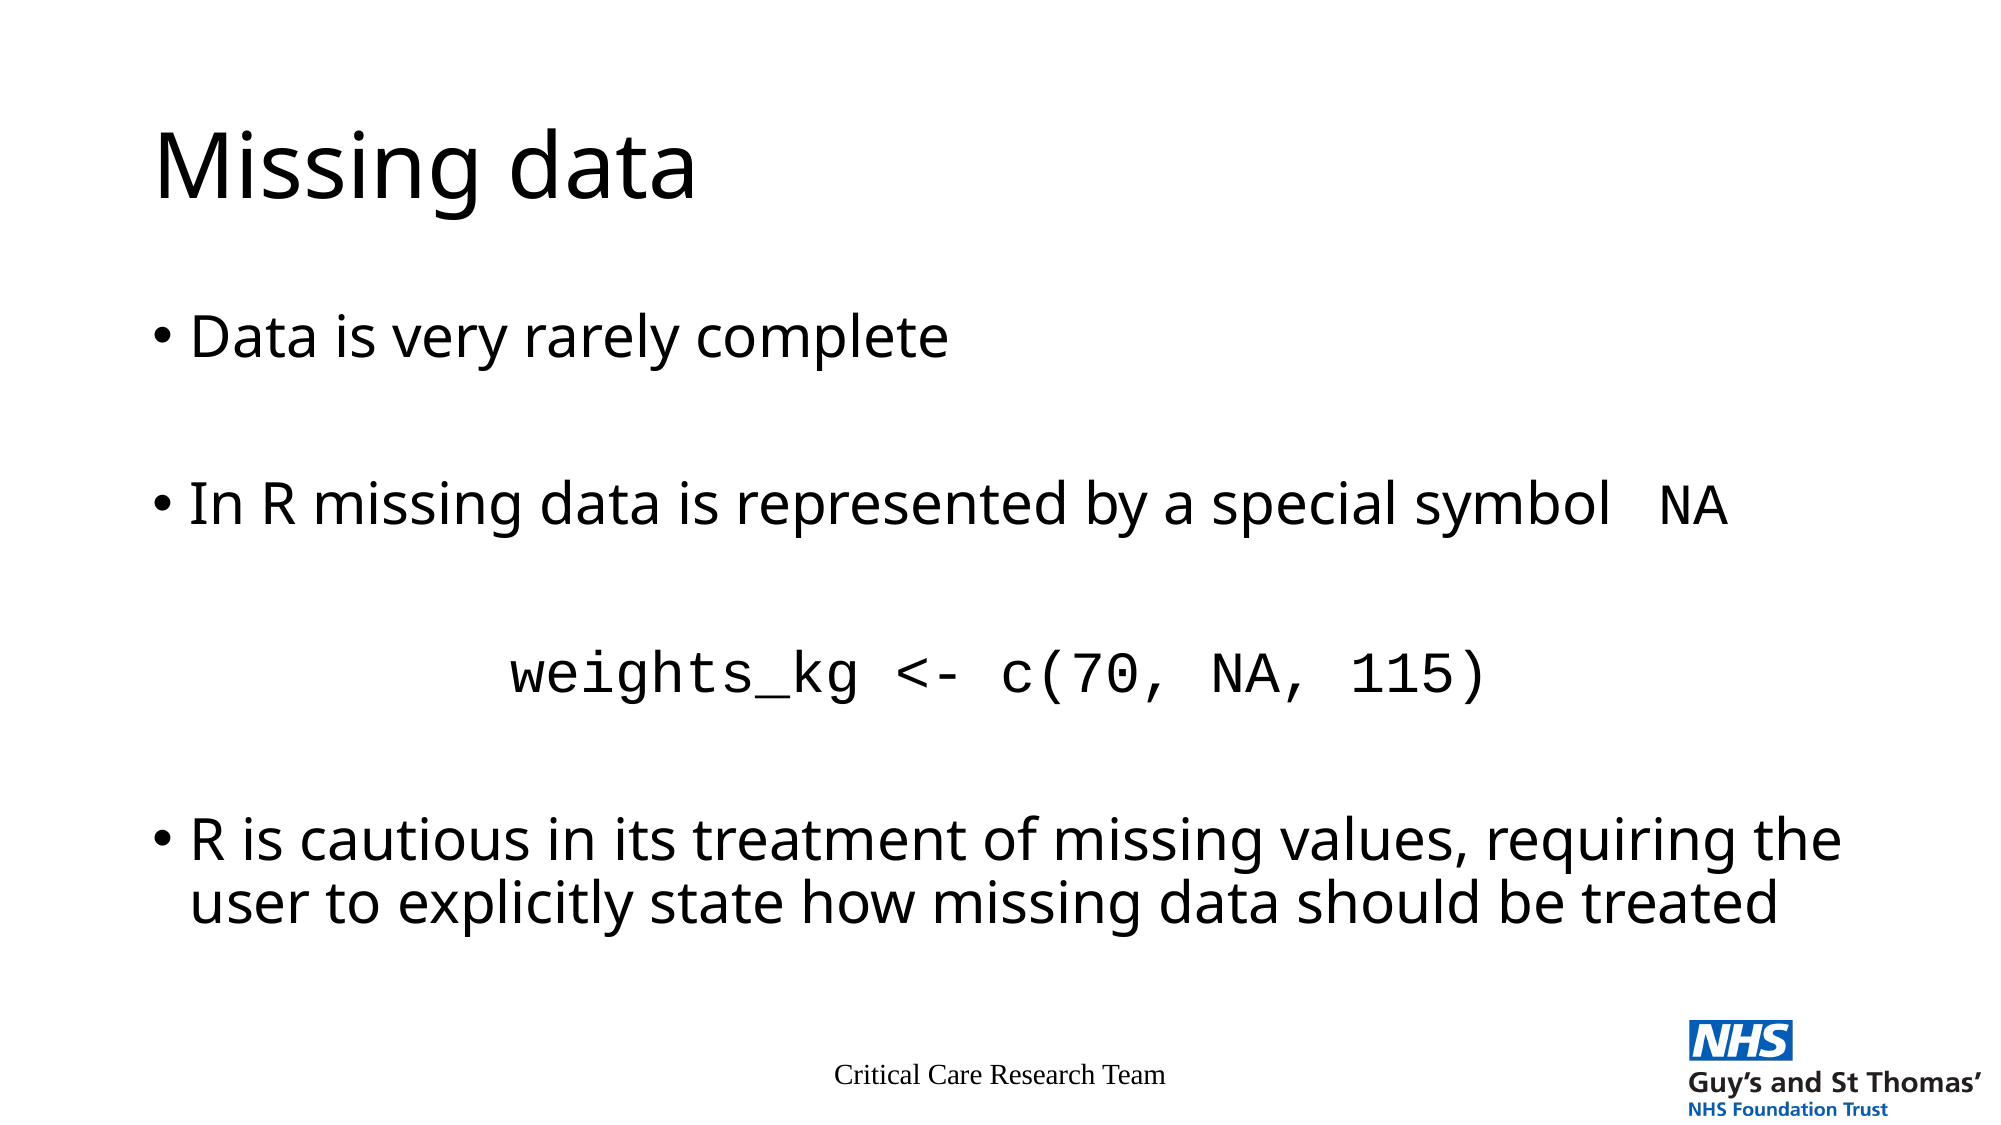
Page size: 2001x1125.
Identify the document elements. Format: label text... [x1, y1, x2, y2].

footer Critical Care Research Team [662, 1042, 1338, 1103]
list Data is very rarely complete In R missing data is represented by a special symbol NA weights_kg <- c(70, NA, 115) R is cautious in its treatment of missing values, requiring the user to explicitly state how missing data should be treated [137, 299, 1863, 1014]
title Missing data [137, 59, 1863, 278]
picture [1688, 1019, 1982, 1116]
